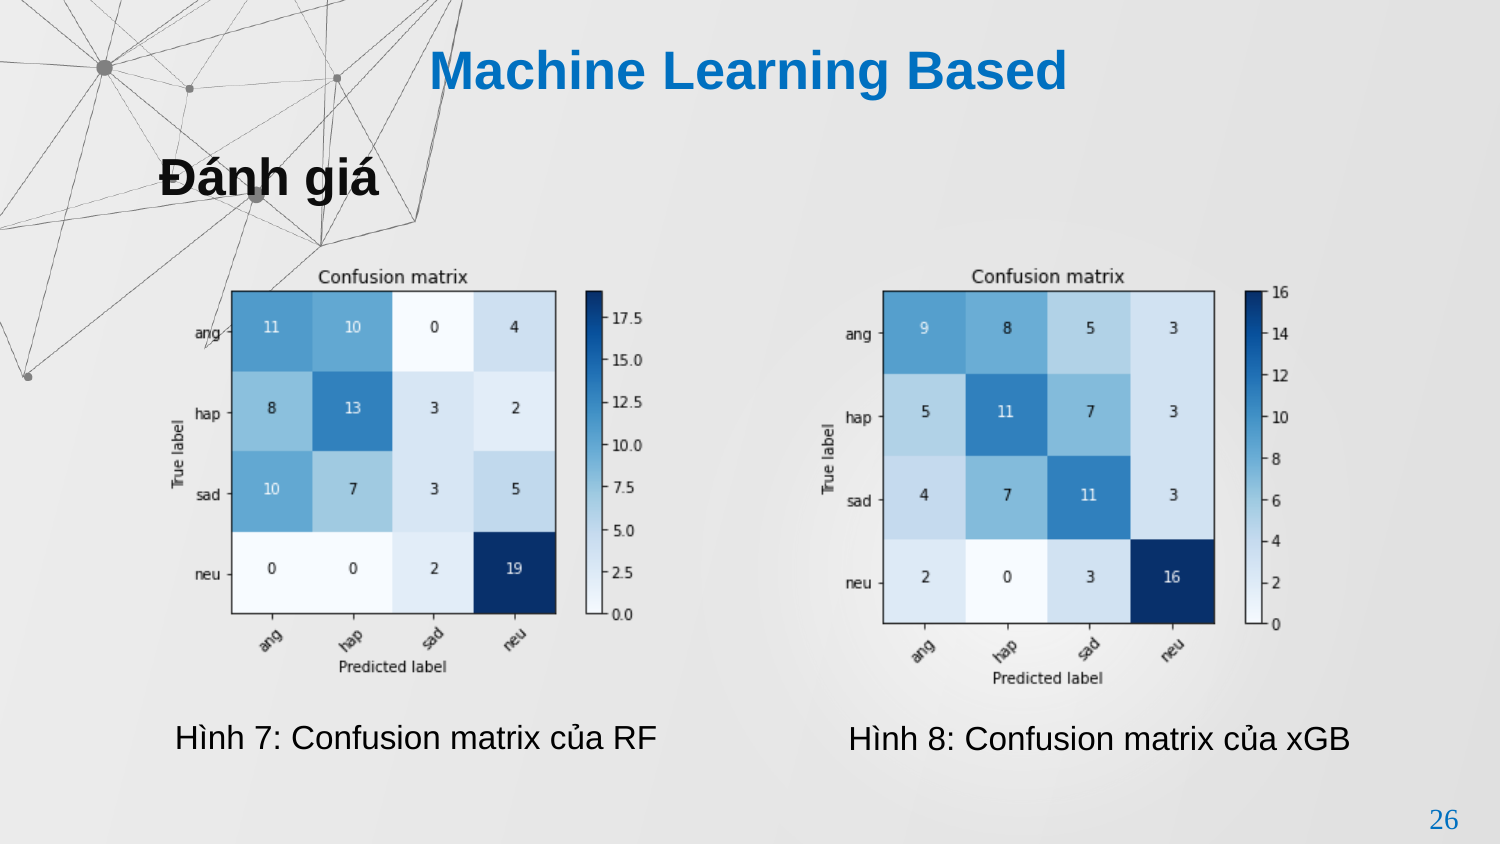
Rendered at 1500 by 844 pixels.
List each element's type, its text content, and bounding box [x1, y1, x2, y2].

title Machine Learning Based [322, 20, 1178, 136]
text_box Hình 7: Confusion matrix của RF [159, 709, 694, 764]
picture [0, 0, 1500, 844]
text_box Hình 8: Confusion matrix của xGB [833, 709, 1379, 765]
text_box 26 [1414, 792, 1482, 843]
text_box Đánh giá [145, 136, 1341, 727]
